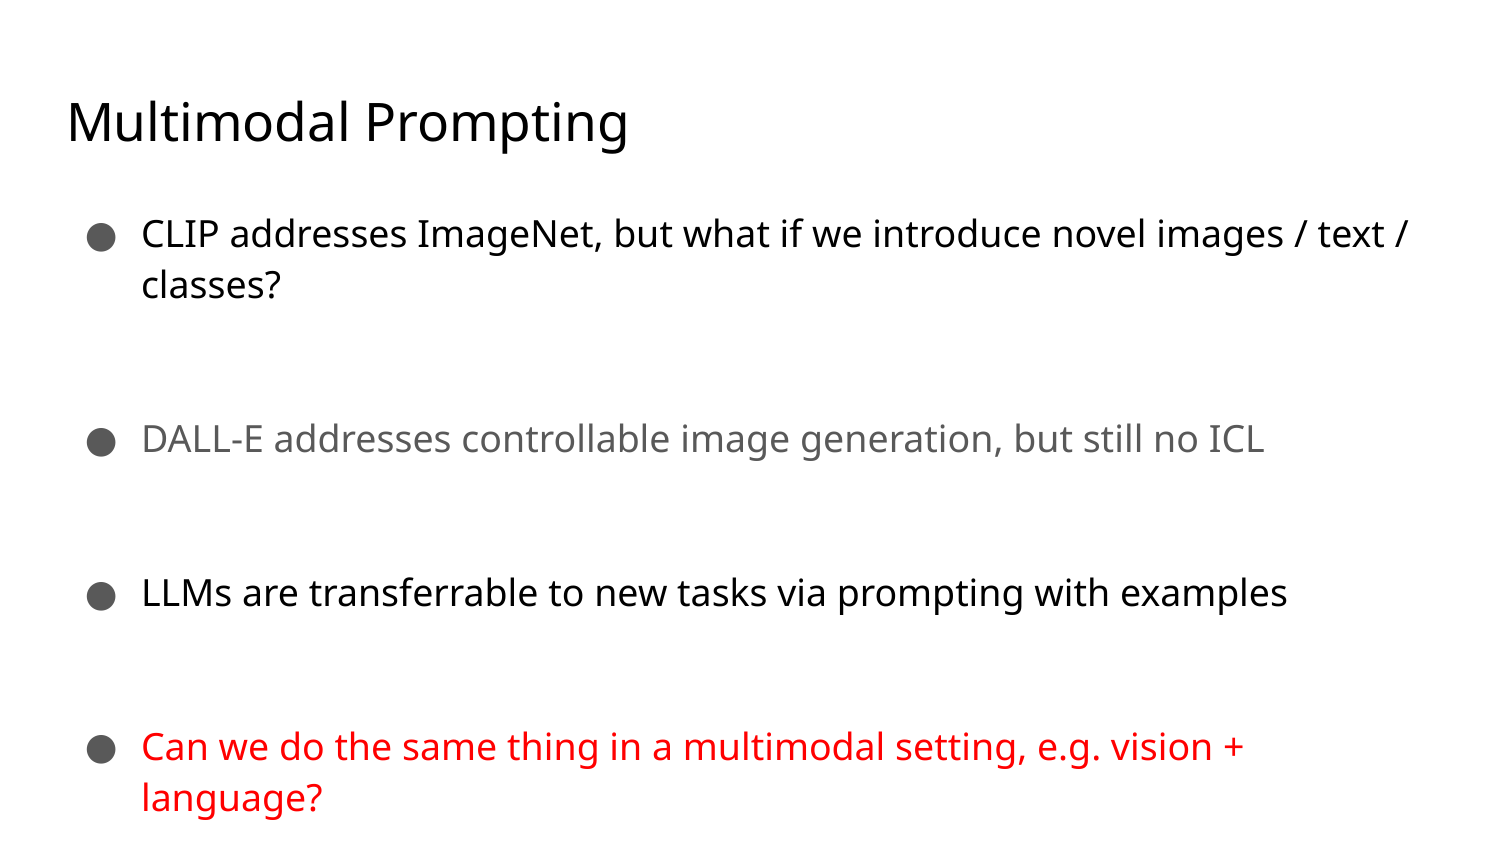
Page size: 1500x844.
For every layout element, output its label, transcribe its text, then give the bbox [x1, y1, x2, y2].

list CLIP addresses ImageNet, but what if we introduce novel images / text / classes? DALL-E addresses controllable image generation, but still no ICL LLMs are transferrable to new tasks via prompting with examples Can we do the same thing in a multimodal setting, e.g. vision + language? [51, 189, 1449, 750]
title Multimodal Prompting [51, 72, 1449, 167]
